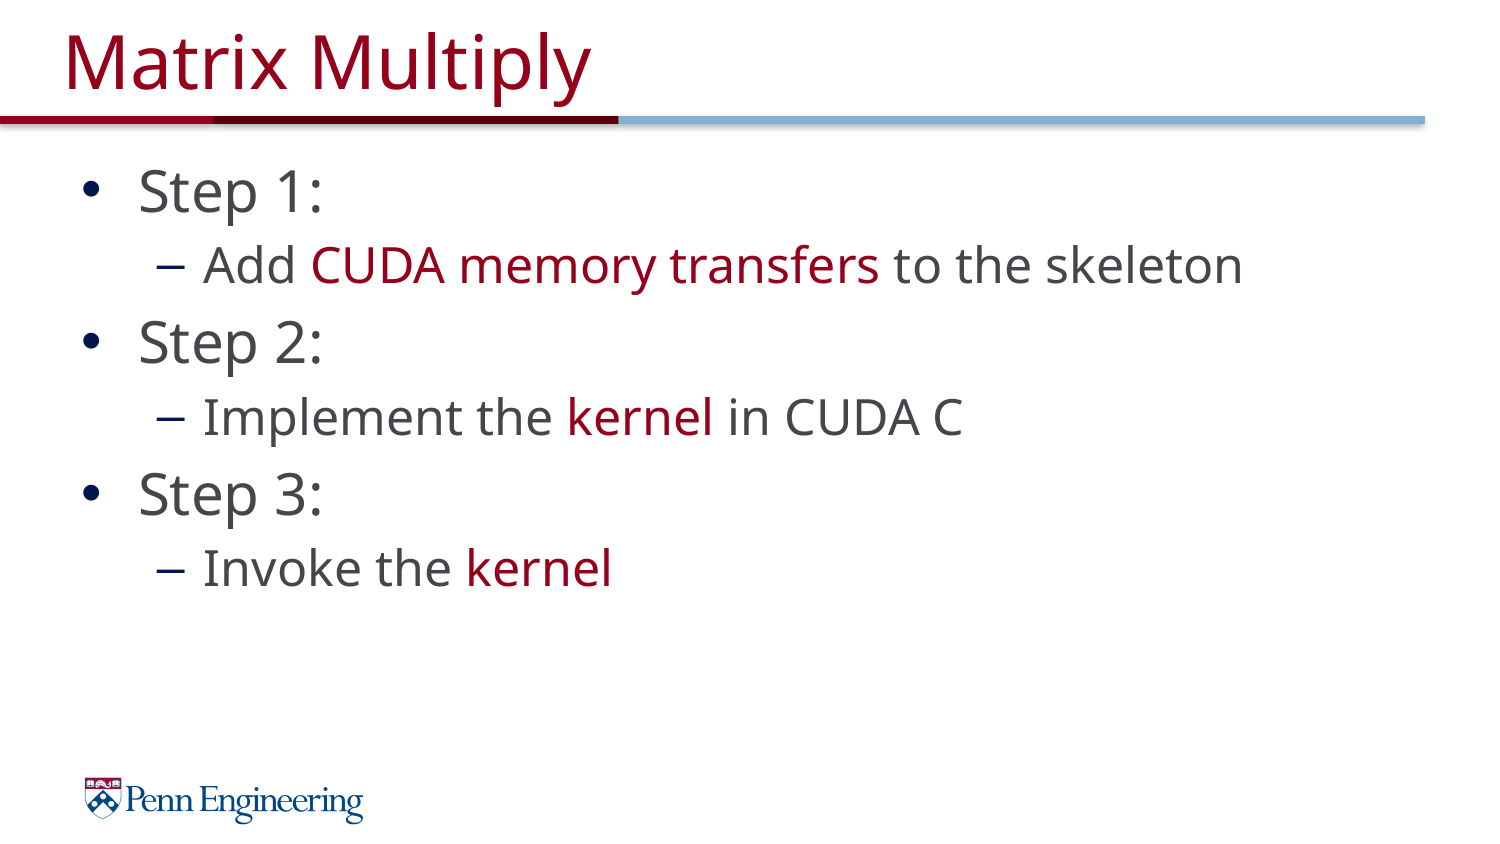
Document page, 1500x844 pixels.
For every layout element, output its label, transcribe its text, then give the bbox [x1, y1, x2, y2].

title Matrix Multiply [50, 2, 1401, 117]
list Step 1: Add CUDA memory transfers to the skeleton Step 2: Implement the kernel in CUDA C Step 3: Invoke the kernel [70, 148, 1421, 754]
picture [75, 770, 372, 828]
